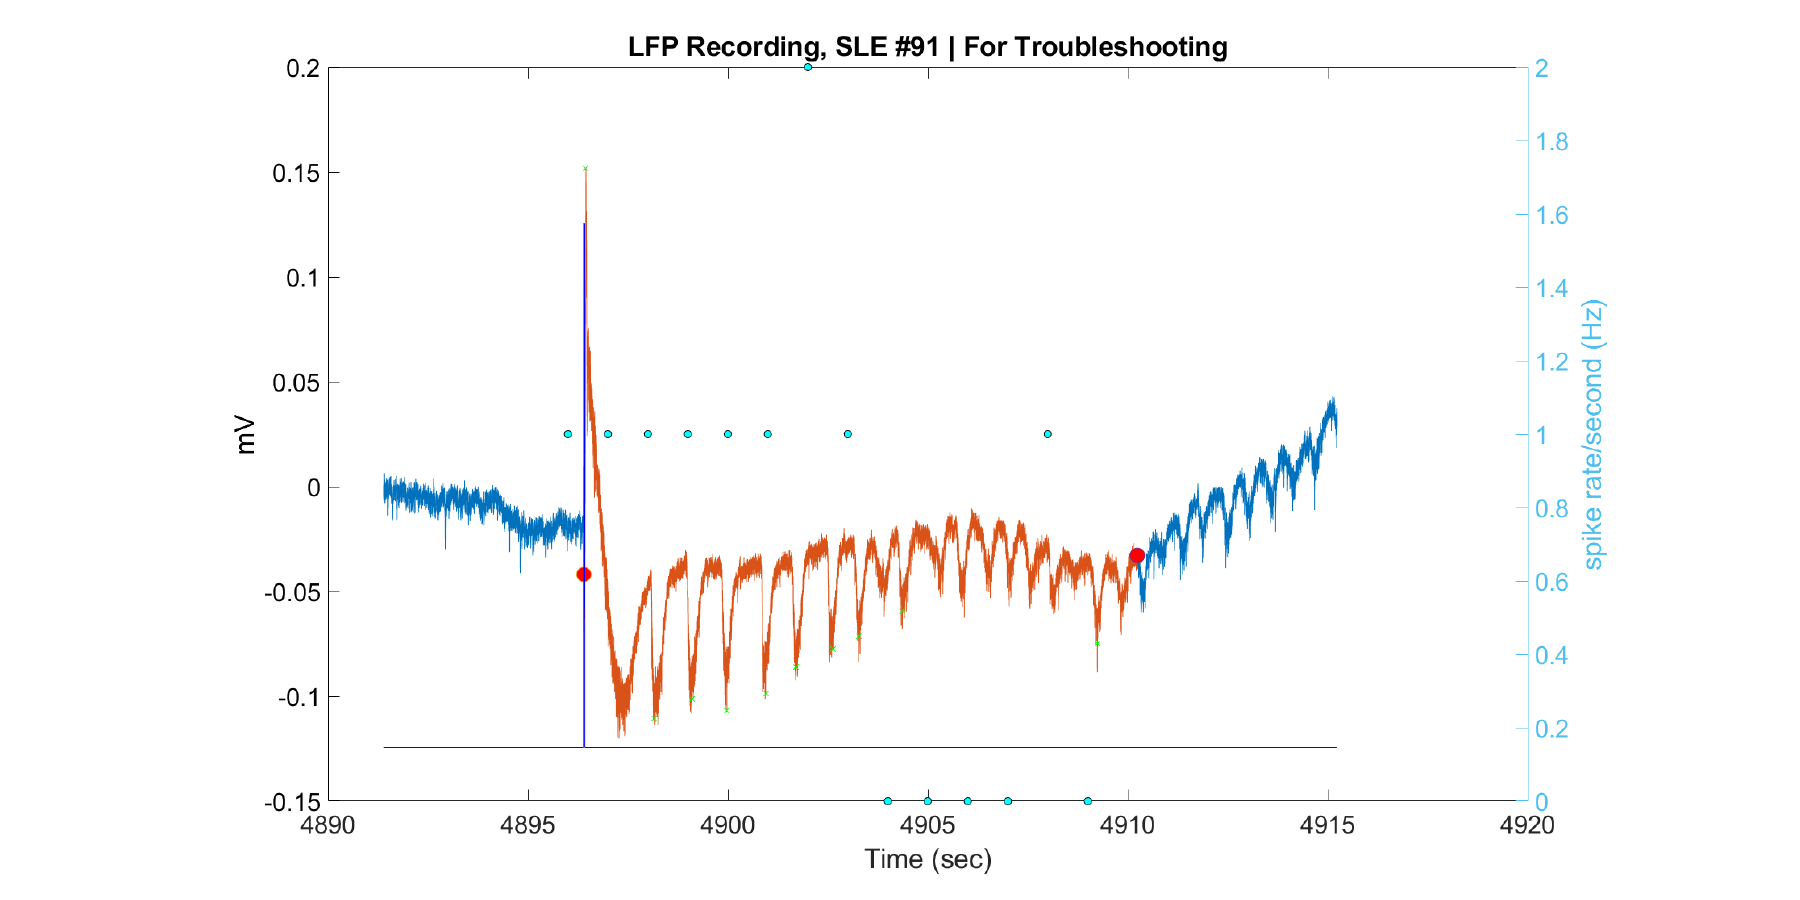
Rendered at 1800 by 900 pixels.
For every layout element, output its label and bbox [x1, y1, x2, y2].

picture [126, 0, 1674, 900]
